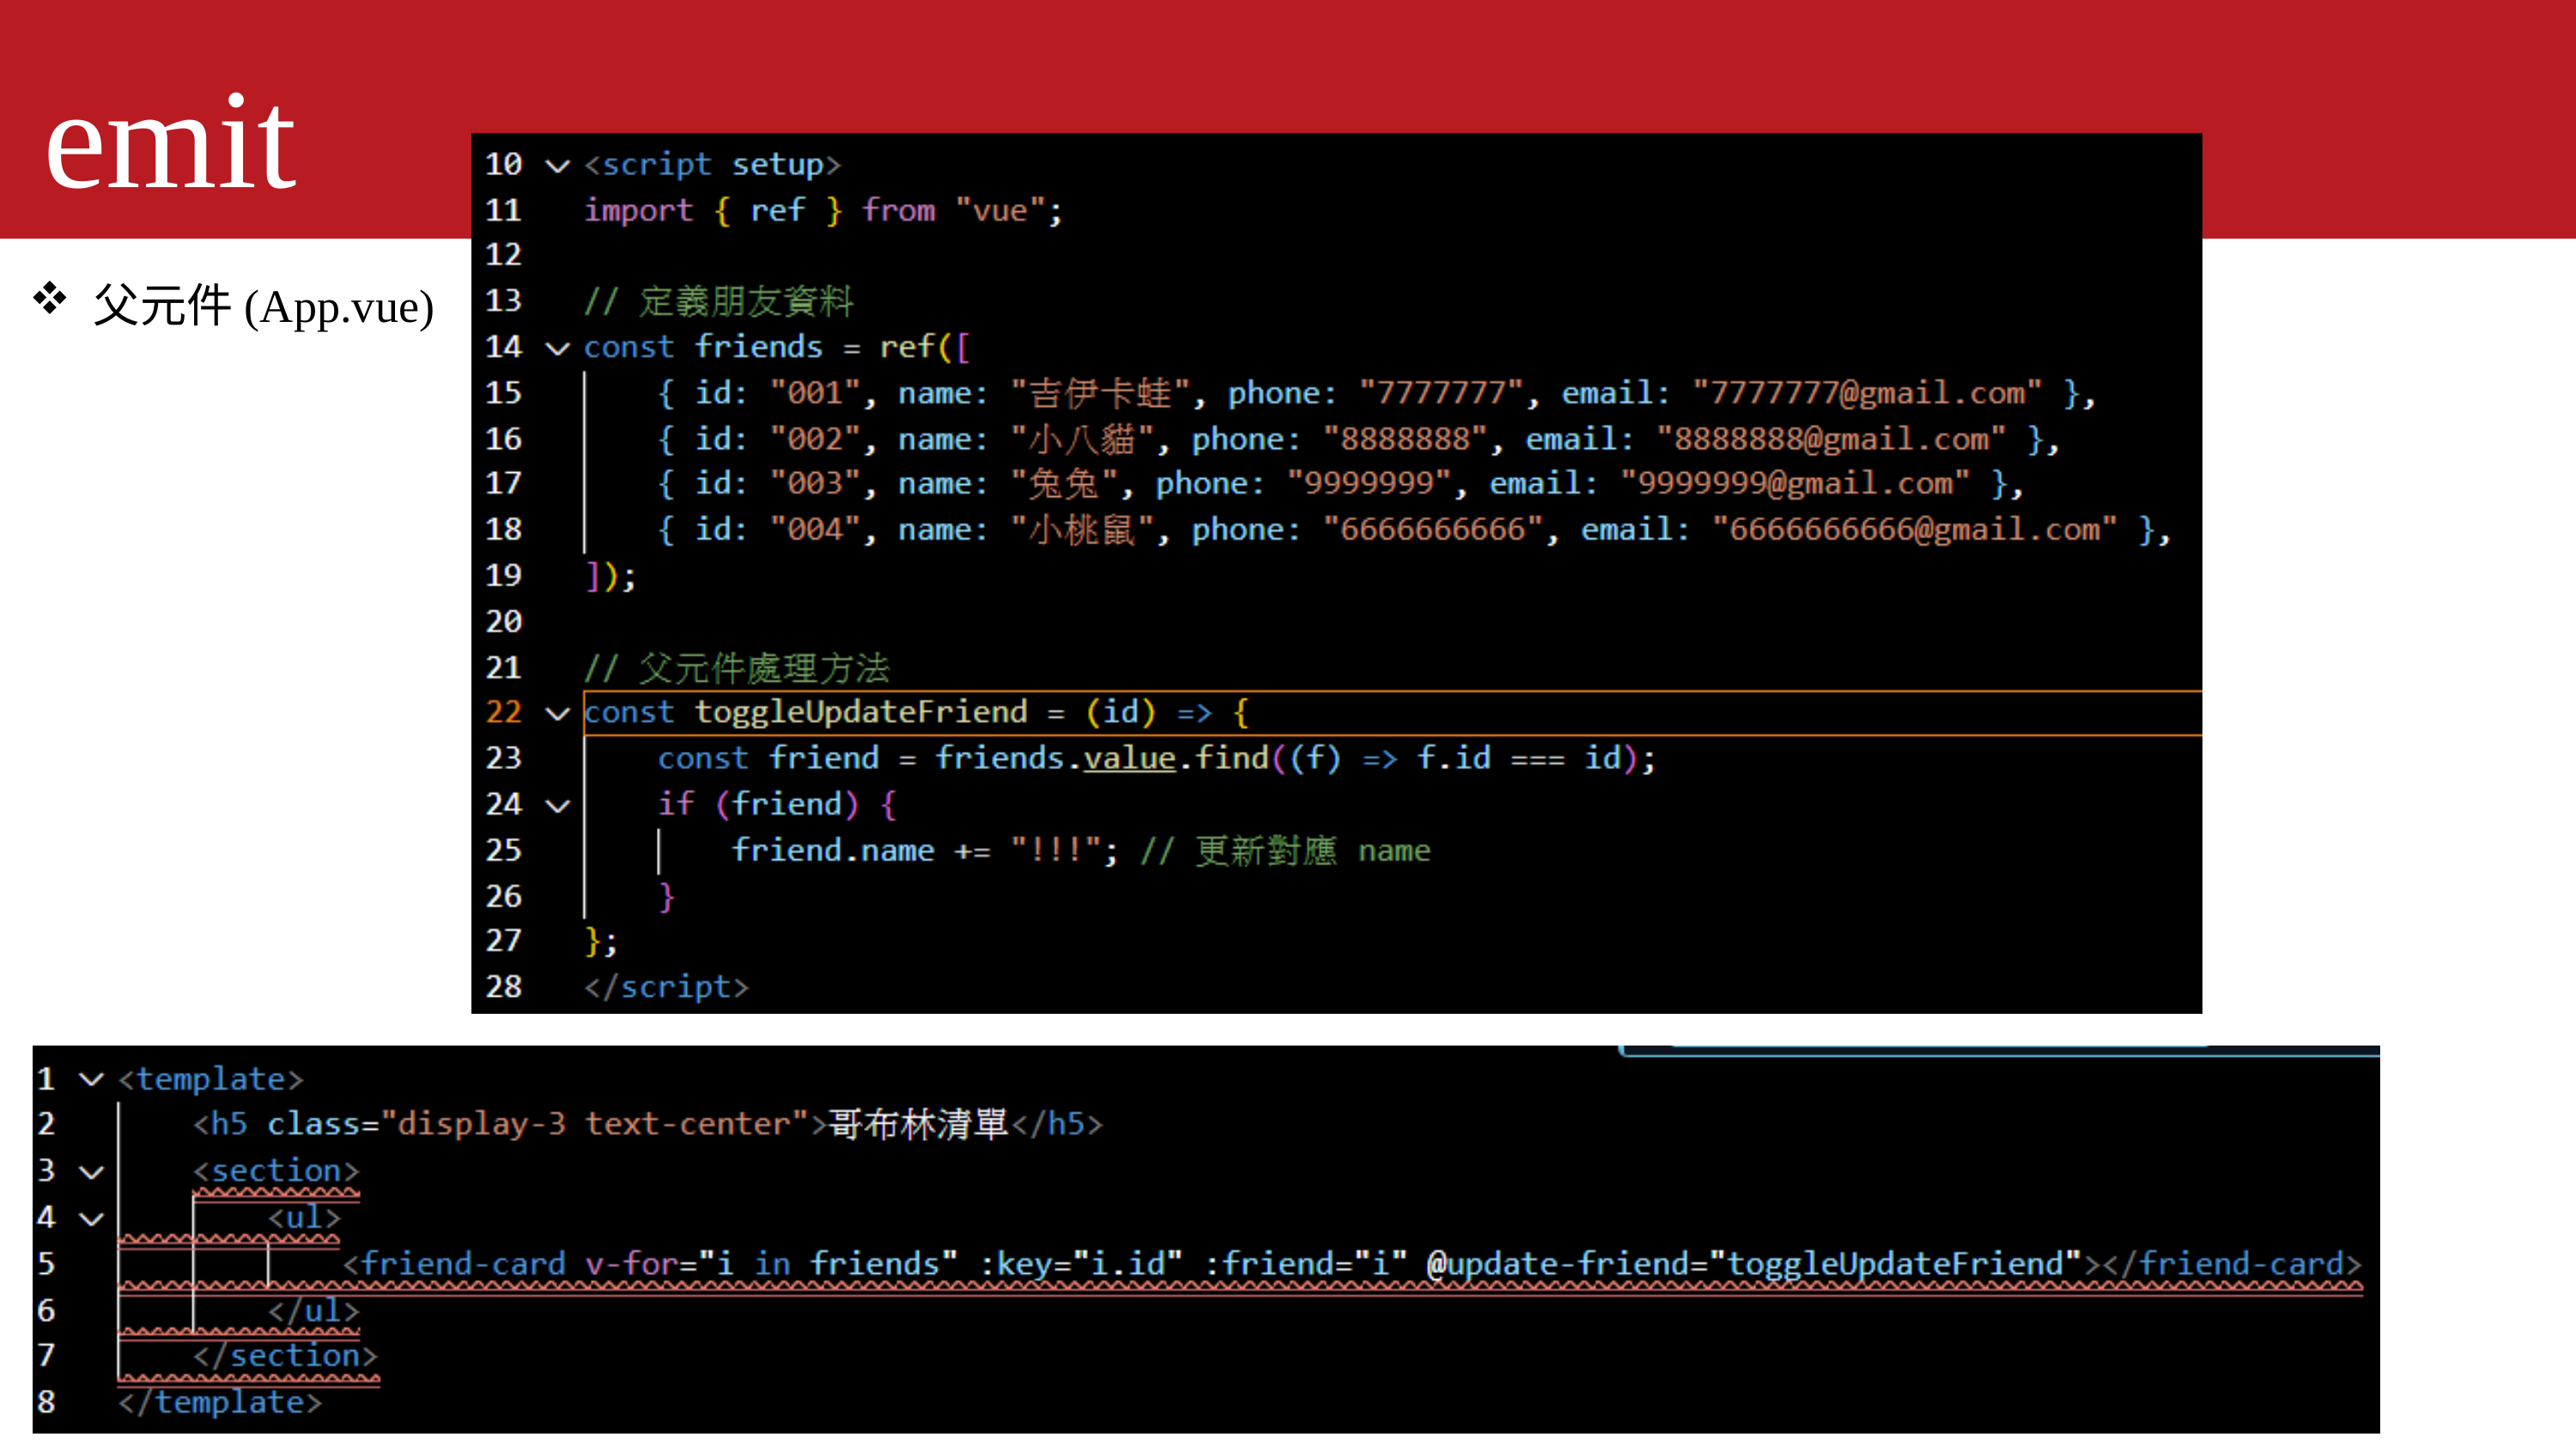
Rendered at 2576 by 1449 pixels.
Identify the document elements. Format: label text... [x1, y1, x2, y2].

picture [32, 1046, 2381, 1434]
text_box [0, 0, 2576, 239]
picture [471, 133, 2203, 1014]
text_box 父元件(App.vue) [28, 251, 466, 332]
